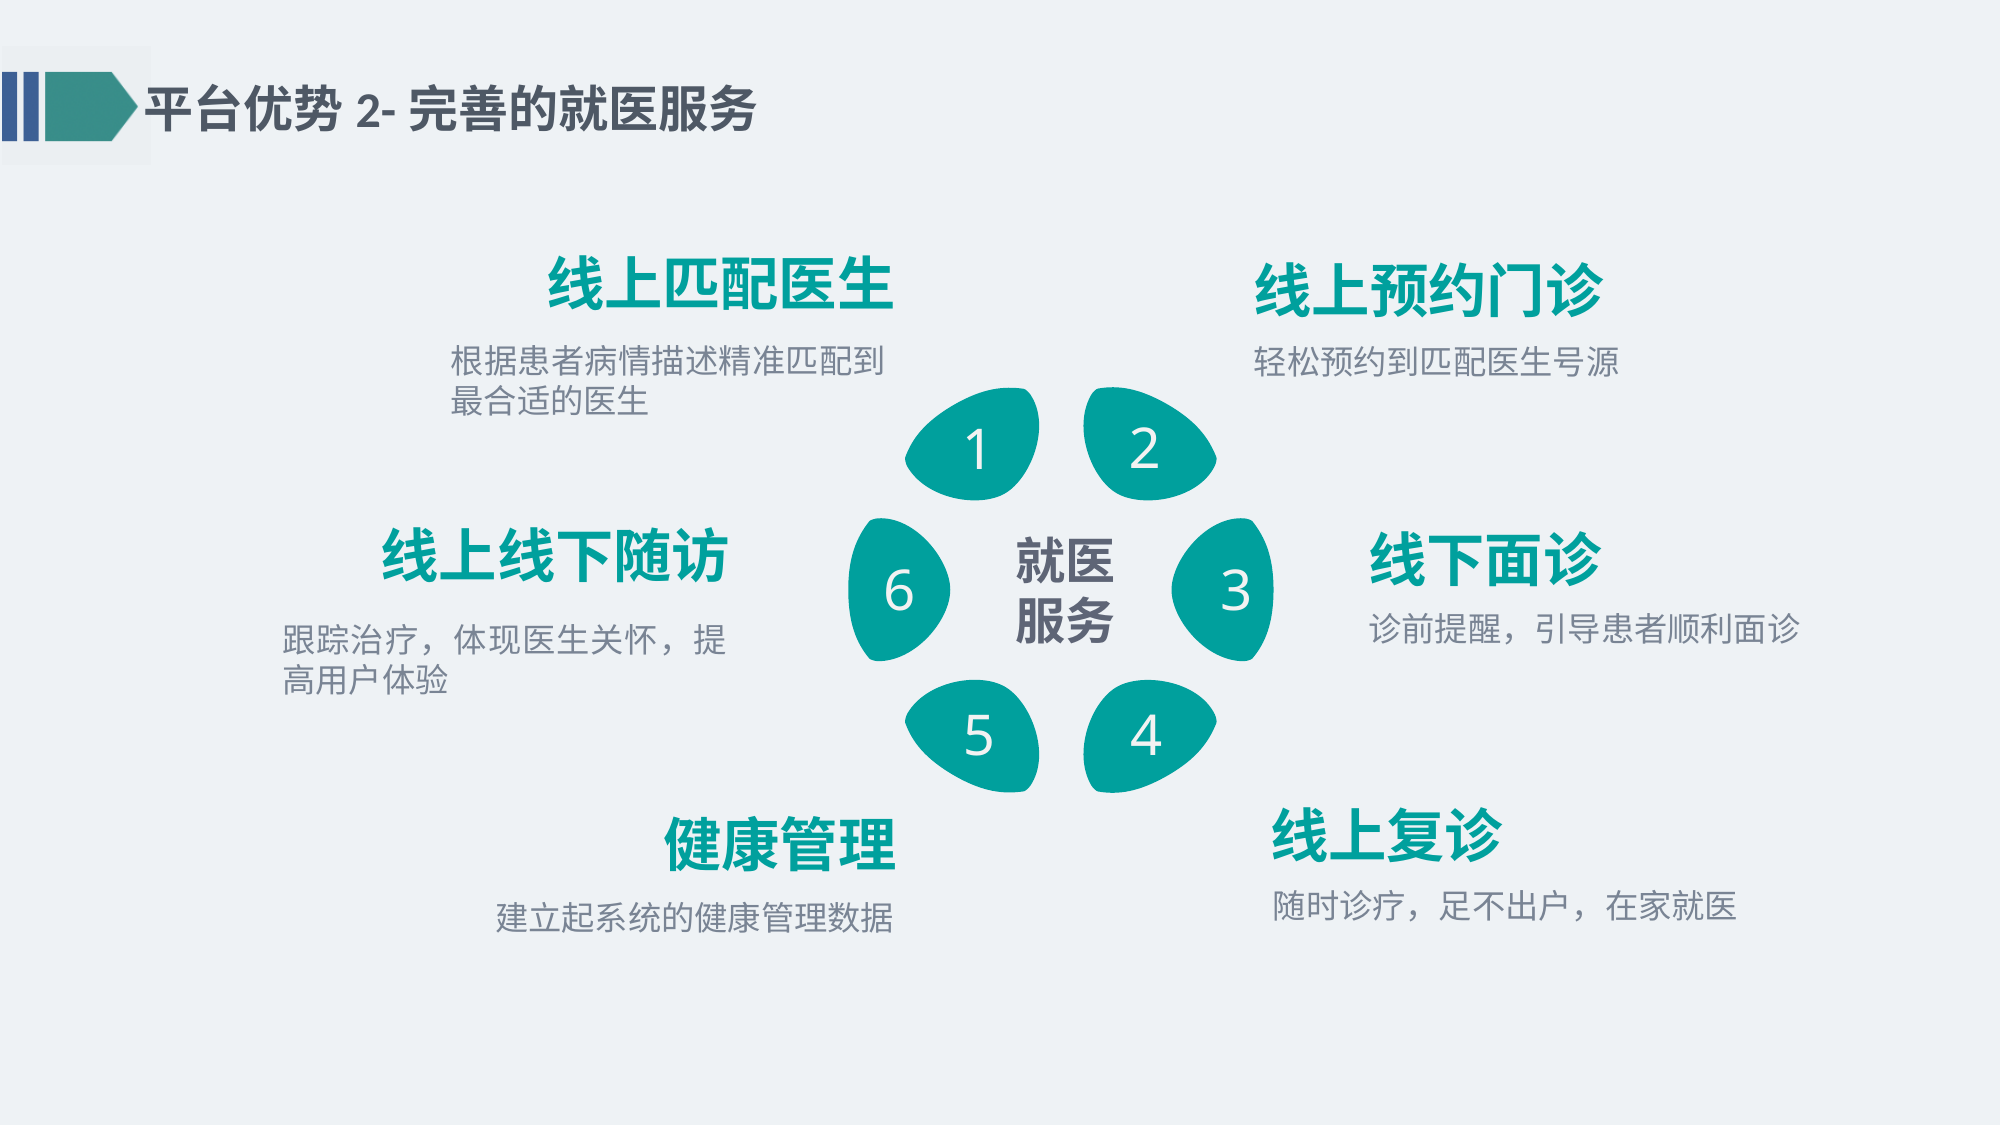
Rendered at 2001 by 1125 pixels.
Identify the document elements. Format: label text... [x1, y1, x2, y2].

text_box 诊前提醒，引导患者顺利面诊 [1368, 607, 1812, 648]
text_box 建立起系统的健康管理数据 [495, 897, 912, 938]
picture [2, 46, 151, 165]
text_box 线上线下随访 [380, 519, 734, 590]
text_box 平台优势2-完善的就医服务 [151, 69, 773, 145]
text_box 跟踪治疗，体现医生关怀，提高用户体验 [282, 619, 727, 700]
text_box 健康管理 [663, 807, 911, 879]
text_box 随时诊疗，足不出户，在家就医 [1272, 885, 1750, 926]
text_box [1072, 672, 1217, 796]
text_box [848, 515, 951, 662]
text_box 线上复诊 [1270, 799, 1585, 870]
text_box 就医 服务 [983, 529, 1147, 650]
text_box 根据患者病情描述精准匹配到最合适的医生 [450, 340, 887, 421]
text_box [1171, 515, 1274, 662]
text_box 线上预约门诊 [1253, 254, 1665, 325]
text_box 线上匹配医生 [546, 247, 901, 318]
text_box 轻松预约到匹配医生号源 [1253, 341, 1665, 382]
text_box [1072, 384, 1217, 509]
text_box 线下面诊 [1368, 523, 1634, 594]
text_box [904, 671, 1052, 795]
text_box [904, 385, 1052, 509]
